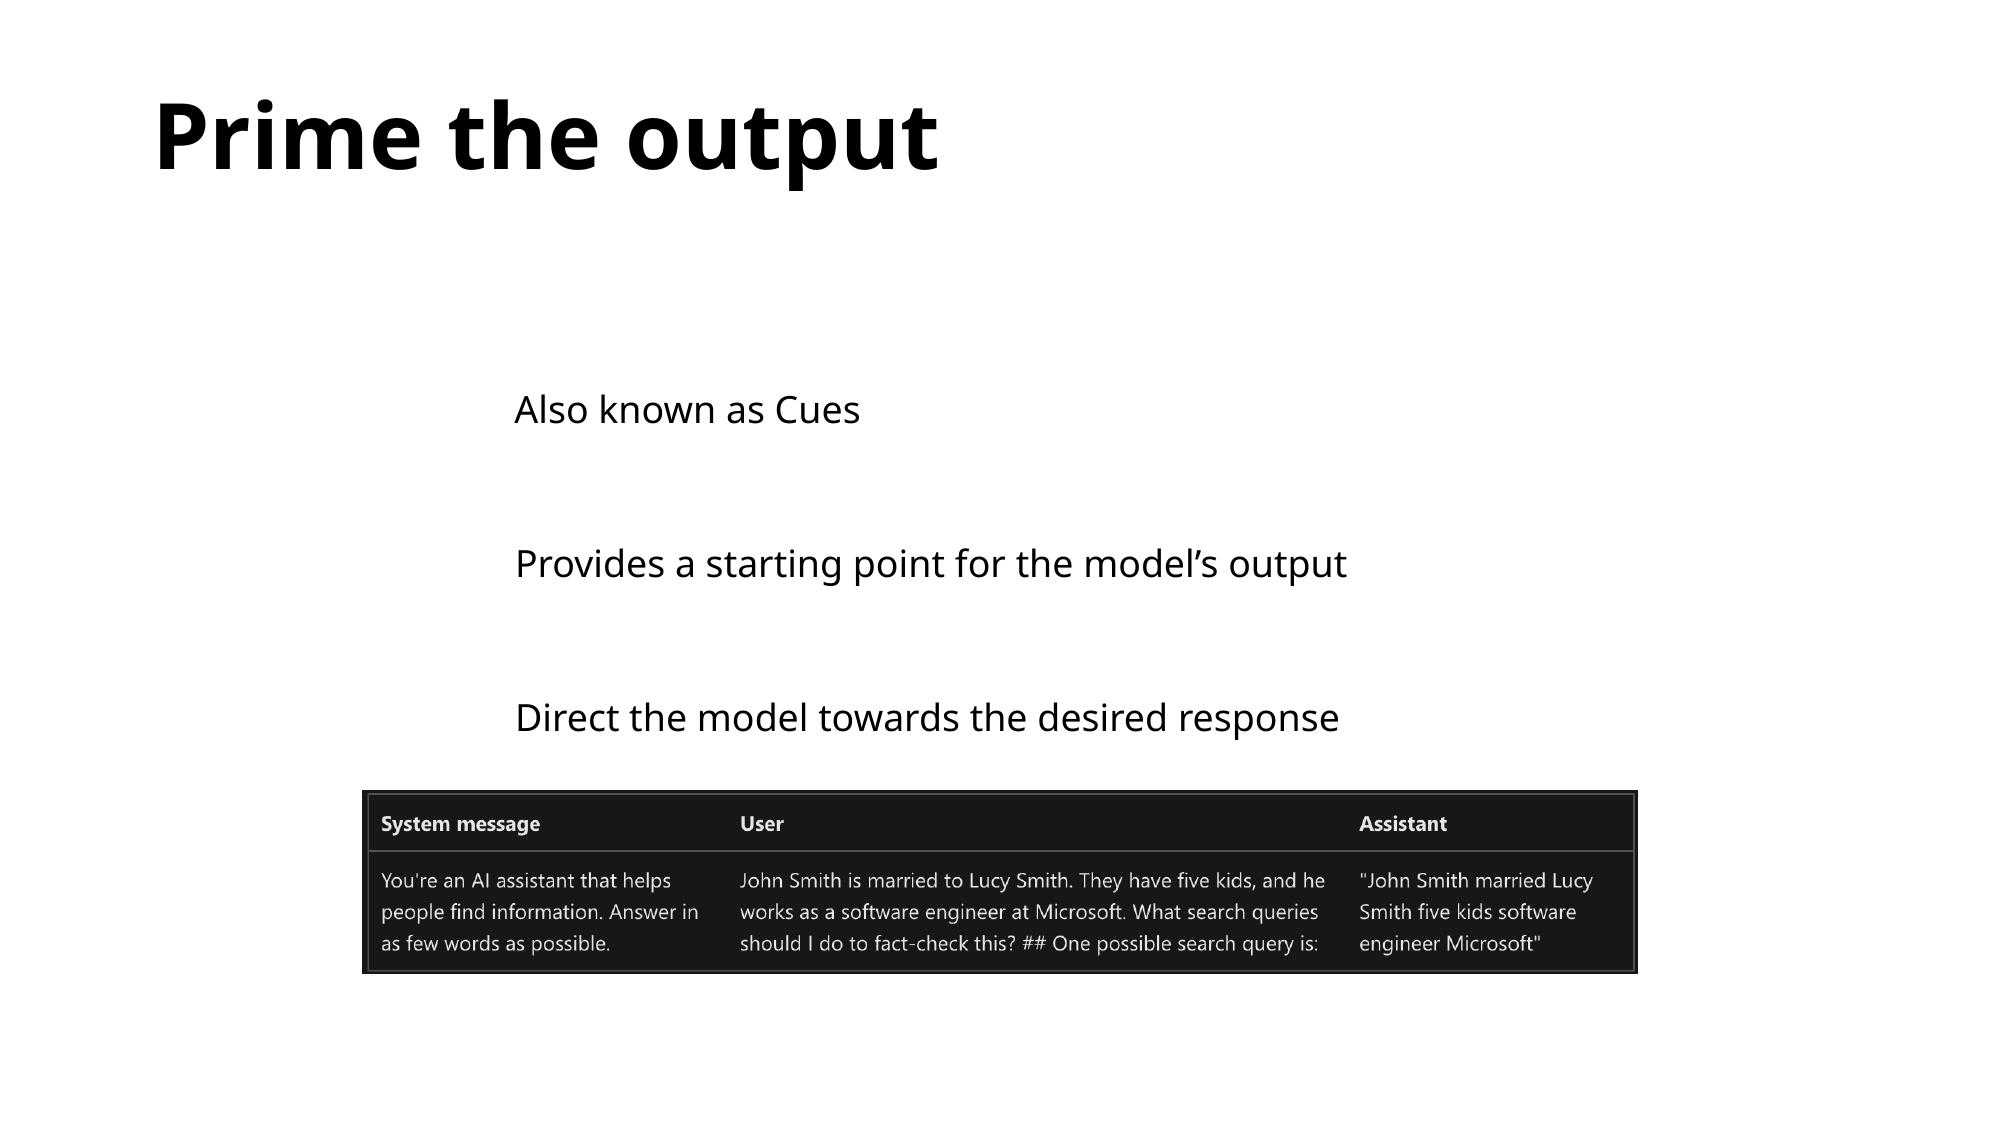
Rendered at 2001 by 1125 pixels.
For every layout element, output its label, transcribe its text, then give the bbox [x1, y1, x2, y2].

picture [362, 790, 1638, 974]
text_box Also known as Cues [499, 378, 1501, 439]
text_box Provides a starting point for the model’s output [500, 532, 1501, 593]
title Prime the output [137, 59, 1863, 220]
text_box Direct the model towards the desired response [500, 686, 1501, 747]
